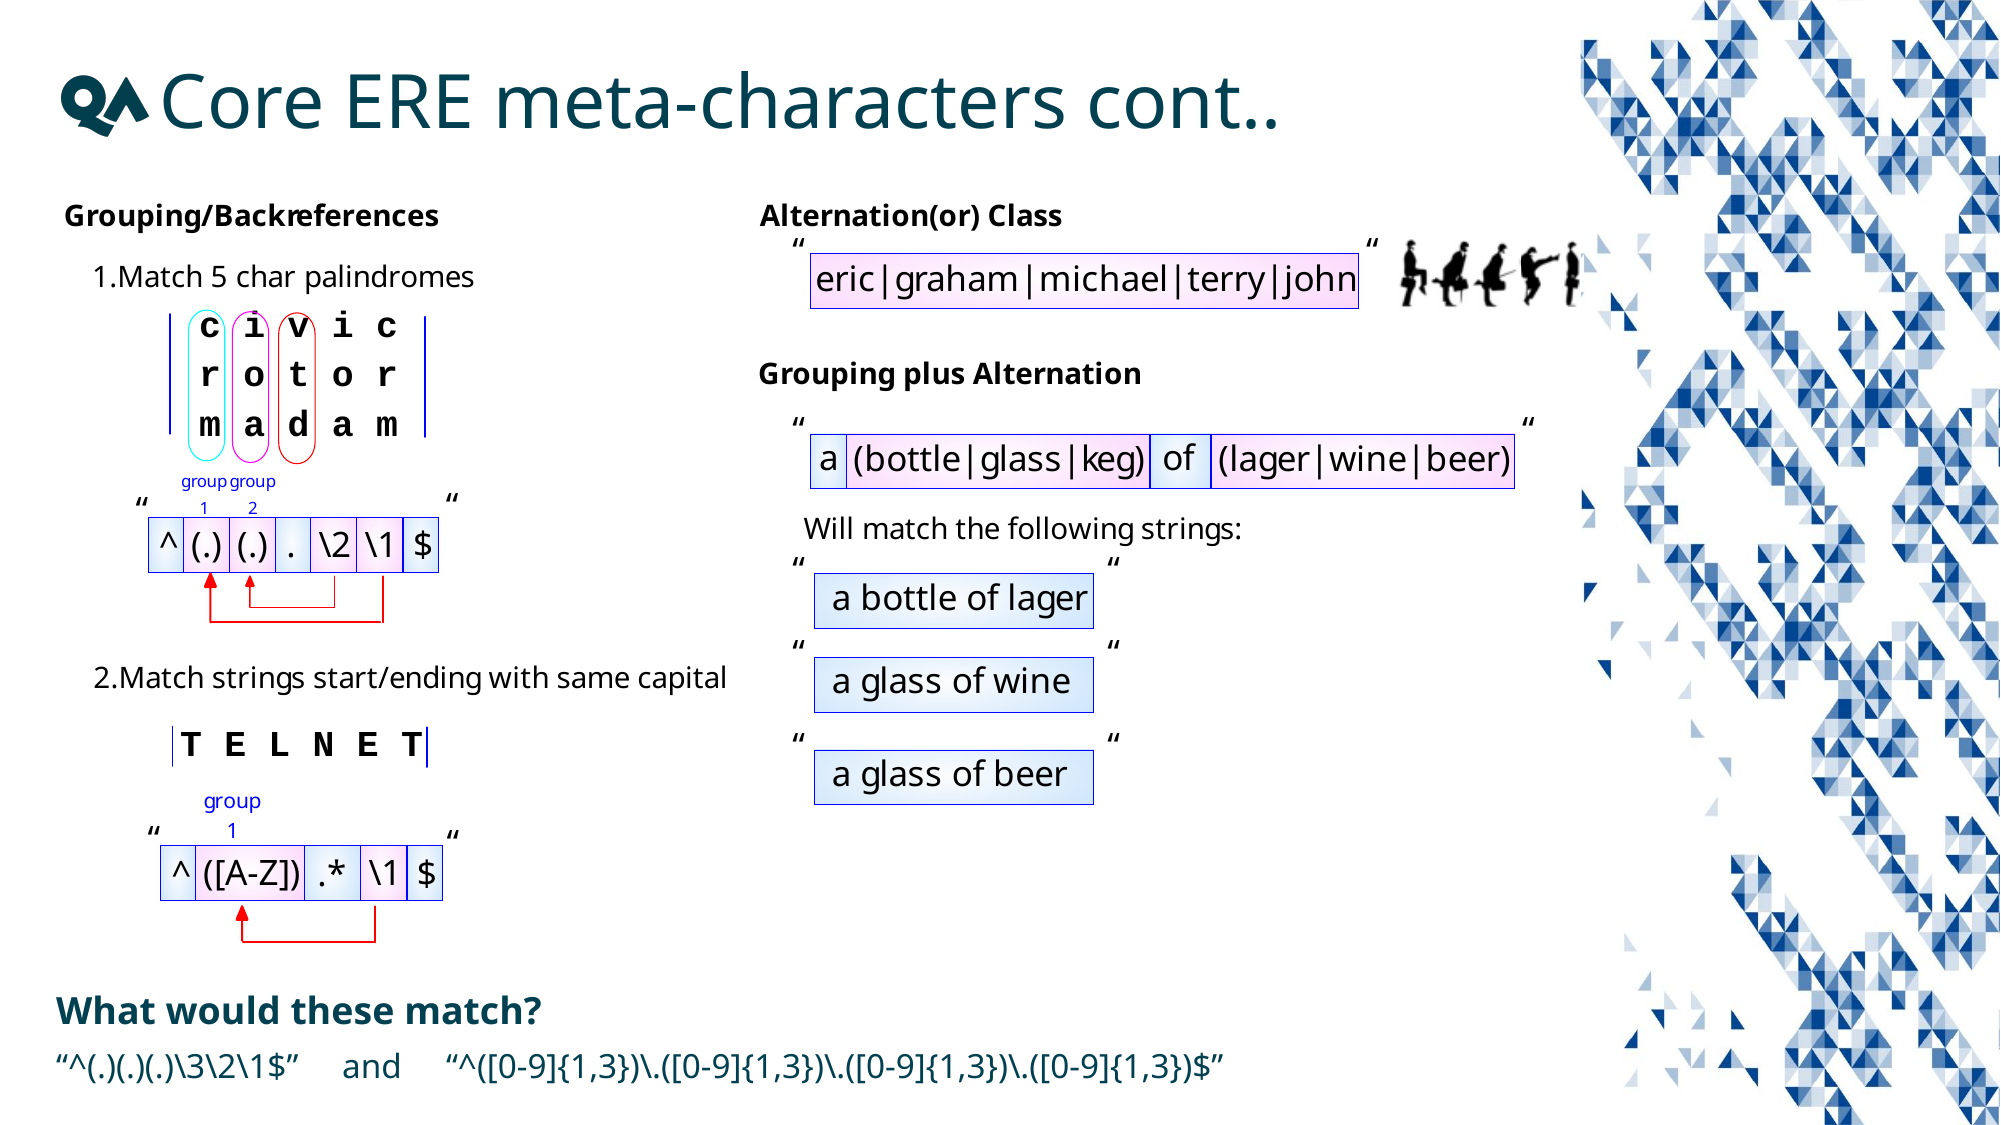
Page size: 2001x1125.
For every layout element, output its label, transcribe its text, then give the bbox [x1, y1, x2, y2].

list What would these match? “^(.)(.)(.)\3\2\1$” and “^([0-9]{1,3})\.([0-9]{1,3})\.([0-9]{1,3})\.([0-9]{1,3})$” [56, 986, 1580, 1099]
title Core ERE meta-characters cont.. [159, 53, 1580, 186]
picture [44, 61, 159, 148]
picture [63, 0, 2000, 1125]
